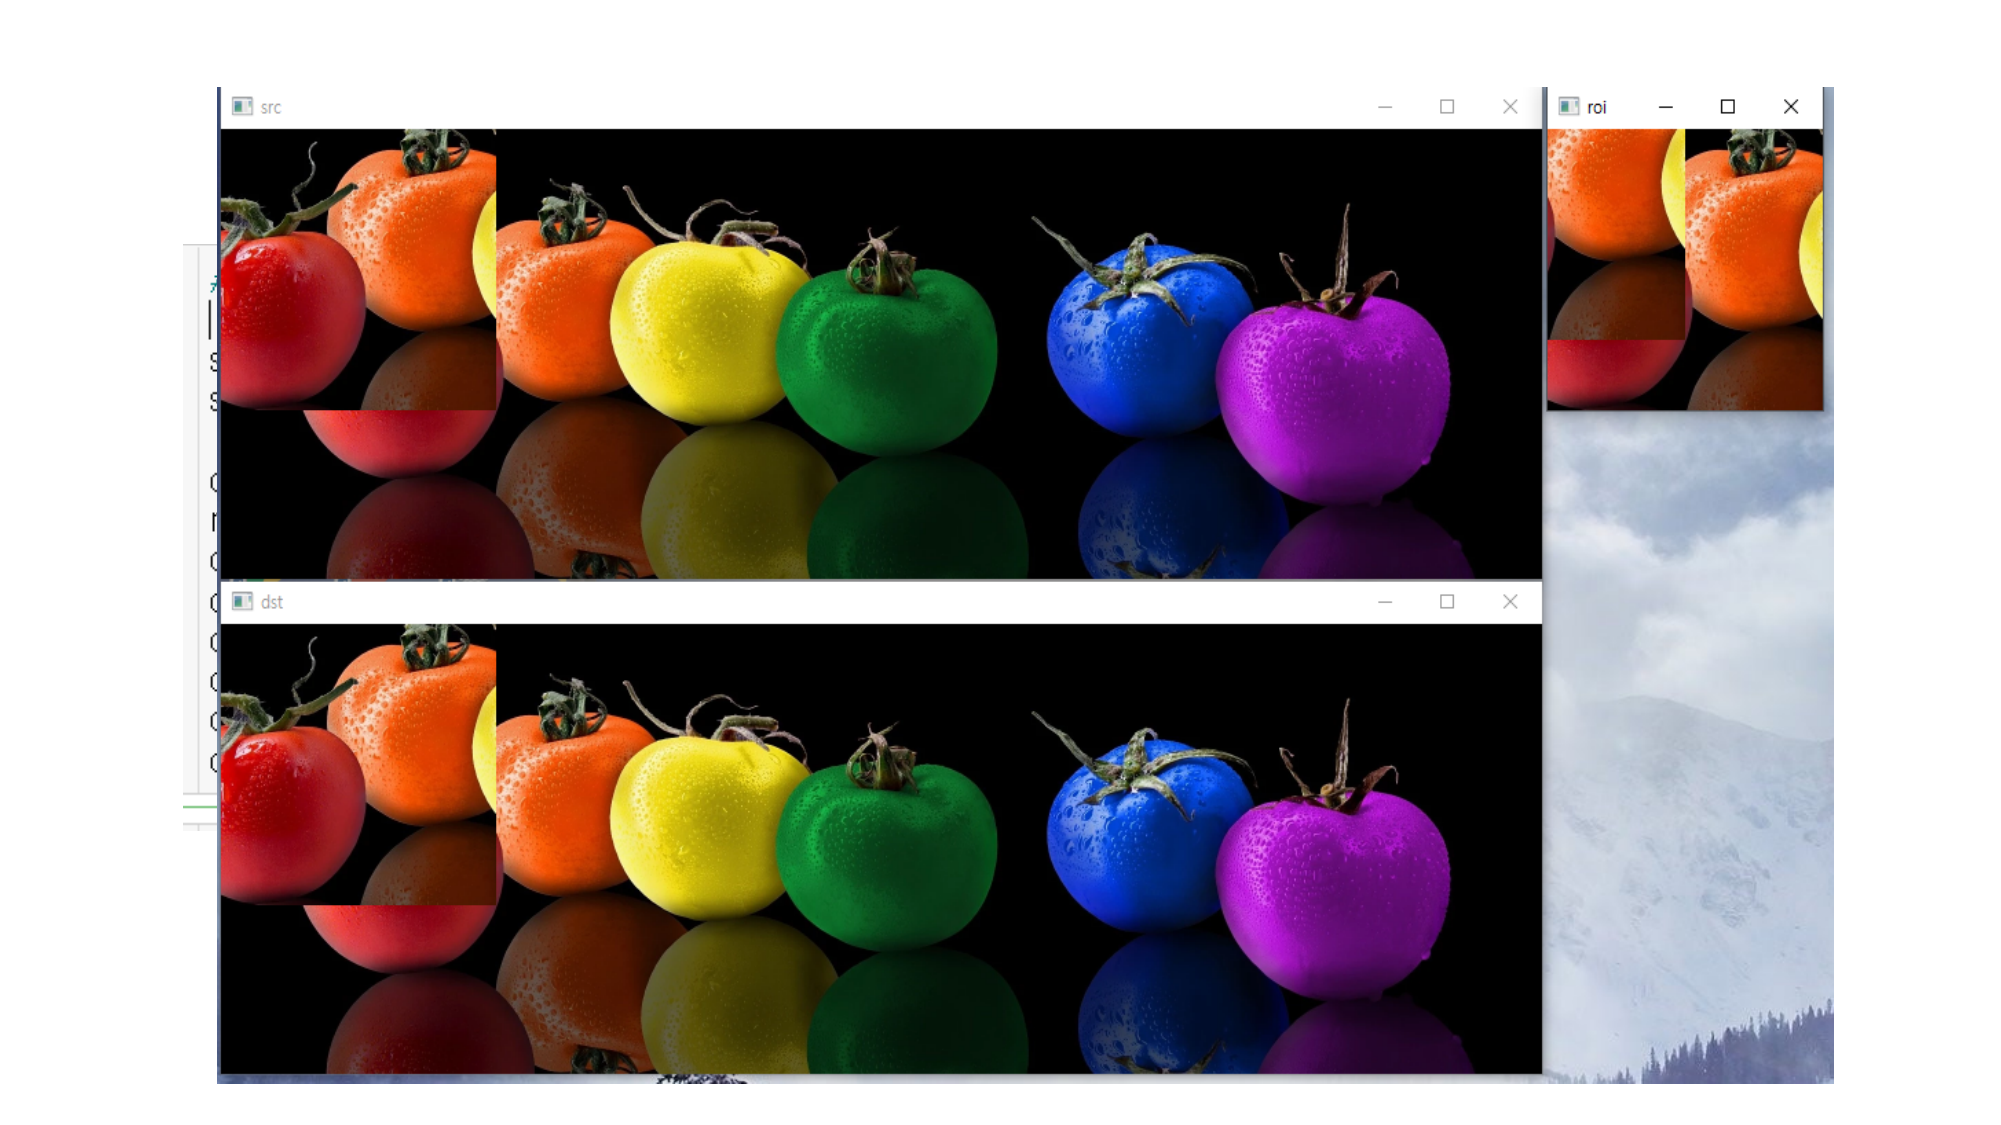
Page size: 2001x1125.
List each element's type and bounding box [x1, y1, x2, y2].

picture [183, 87, 1834, 1085]
